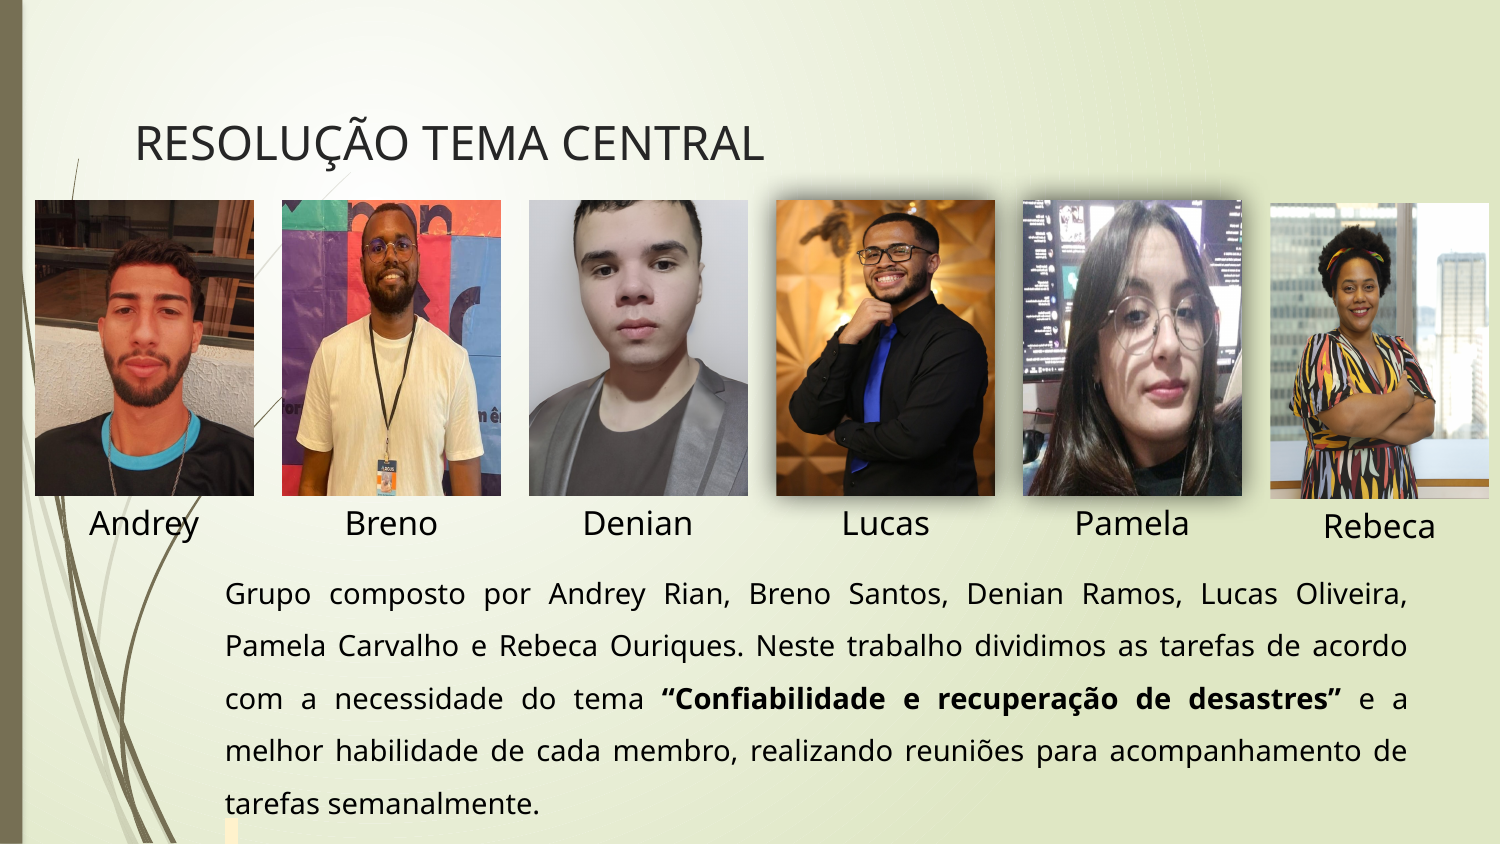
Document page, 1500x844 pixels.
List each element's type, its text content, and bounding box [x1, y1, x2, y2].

text_box Grupo composto por Andrey Rian, Breno Santos, Denian Ramos, Lucas Oliveira, Pamela Carvalho e Rebeca Ouriques. Neste trabalho dividimos as tarefas de acordo com a necessidade do tema “Confiabilidade e recuperação de desastres” e a melhor habilidade de cada membro, realizando reuniões para acompanhamento de tarefas semanalmente. [209, 562, 1424, 844]
title RESOLUÇÃO TEMA CENTRAL [119, 98, 1381, 186]
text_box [24, 199, 1499, 554]
